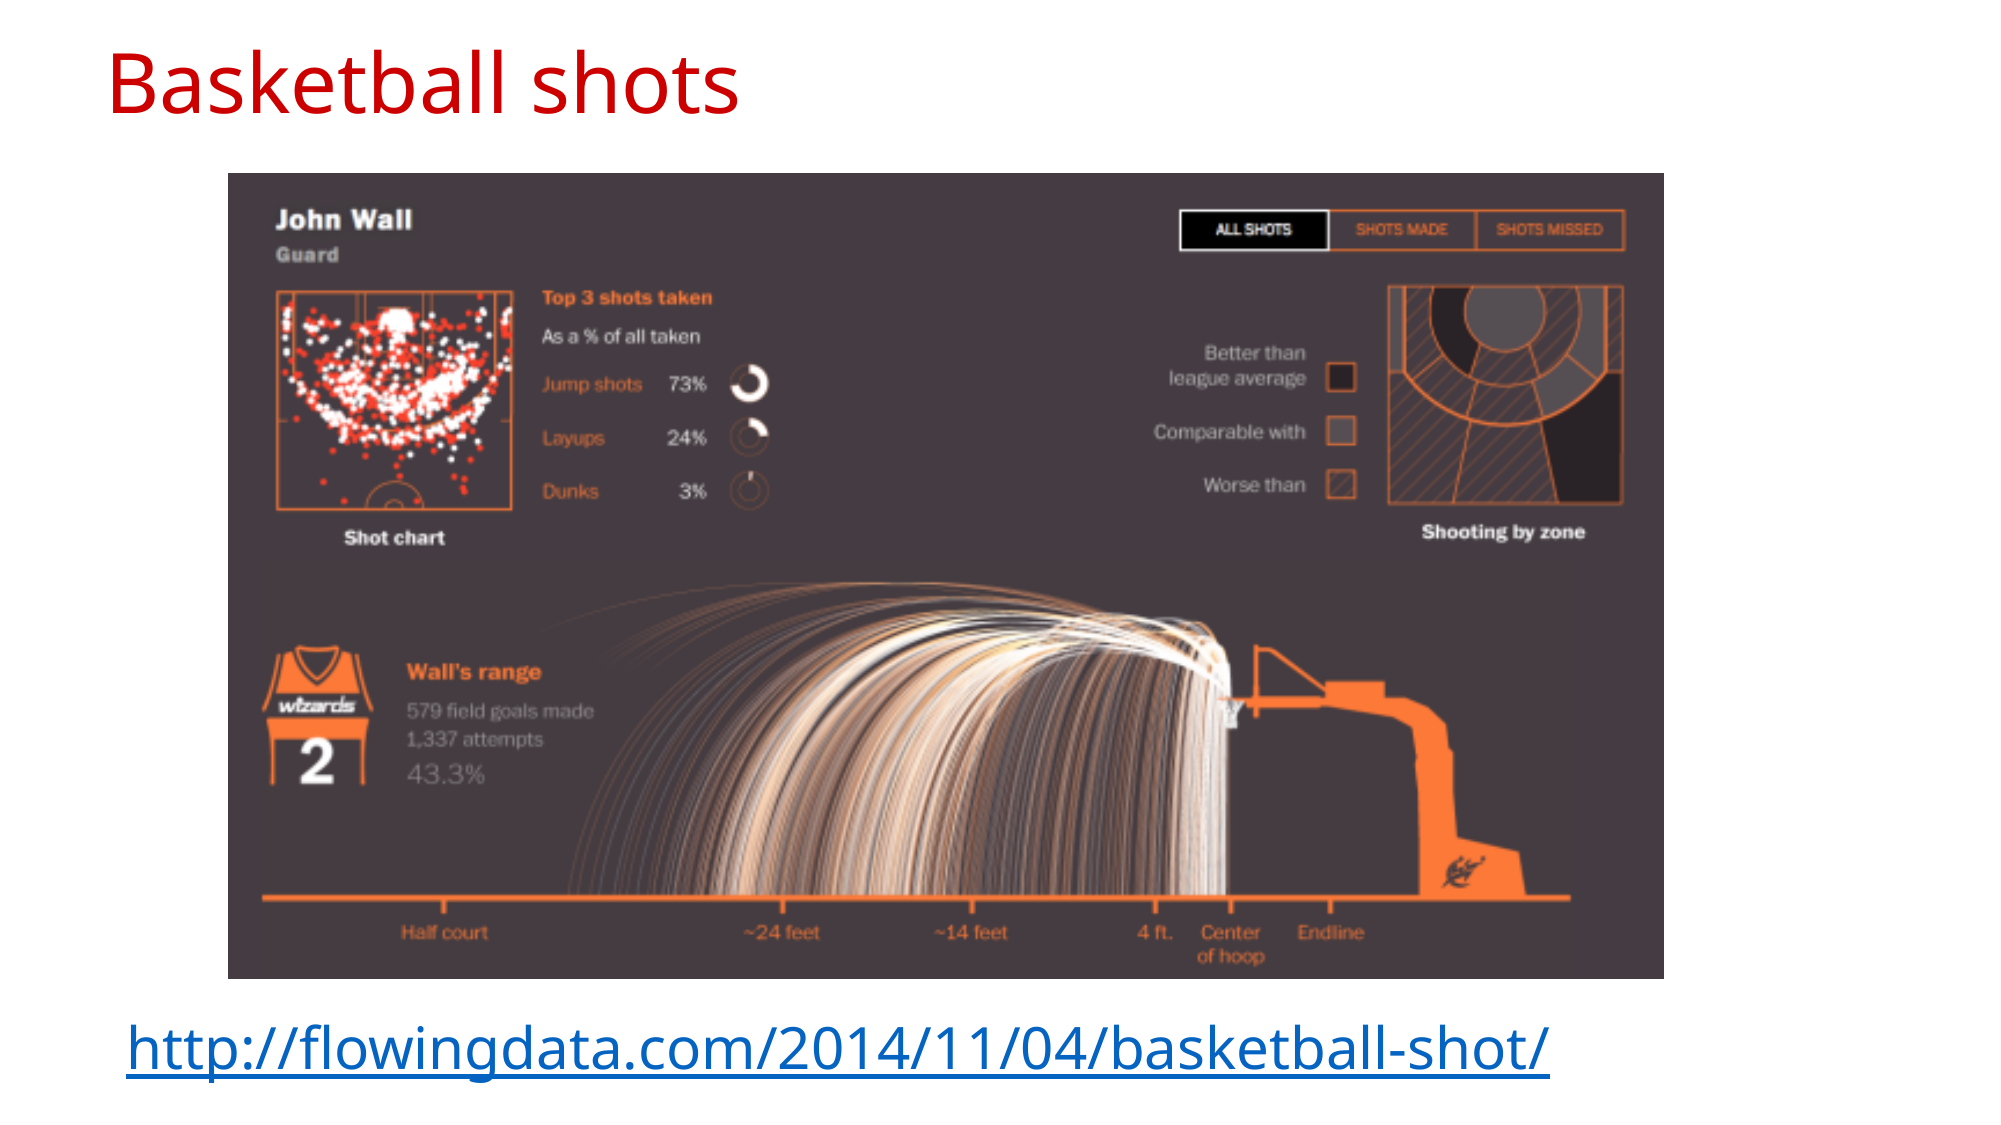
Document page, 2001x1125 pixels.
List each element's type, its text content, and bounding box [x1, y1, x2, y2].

picture [228, 173, 1664, 979]
title Basketball shots [90, 0, 1816, 196]
list http://flowingdata.com/2014/11/04/basketball-shot/ [111, 960, 1915, 1042]
